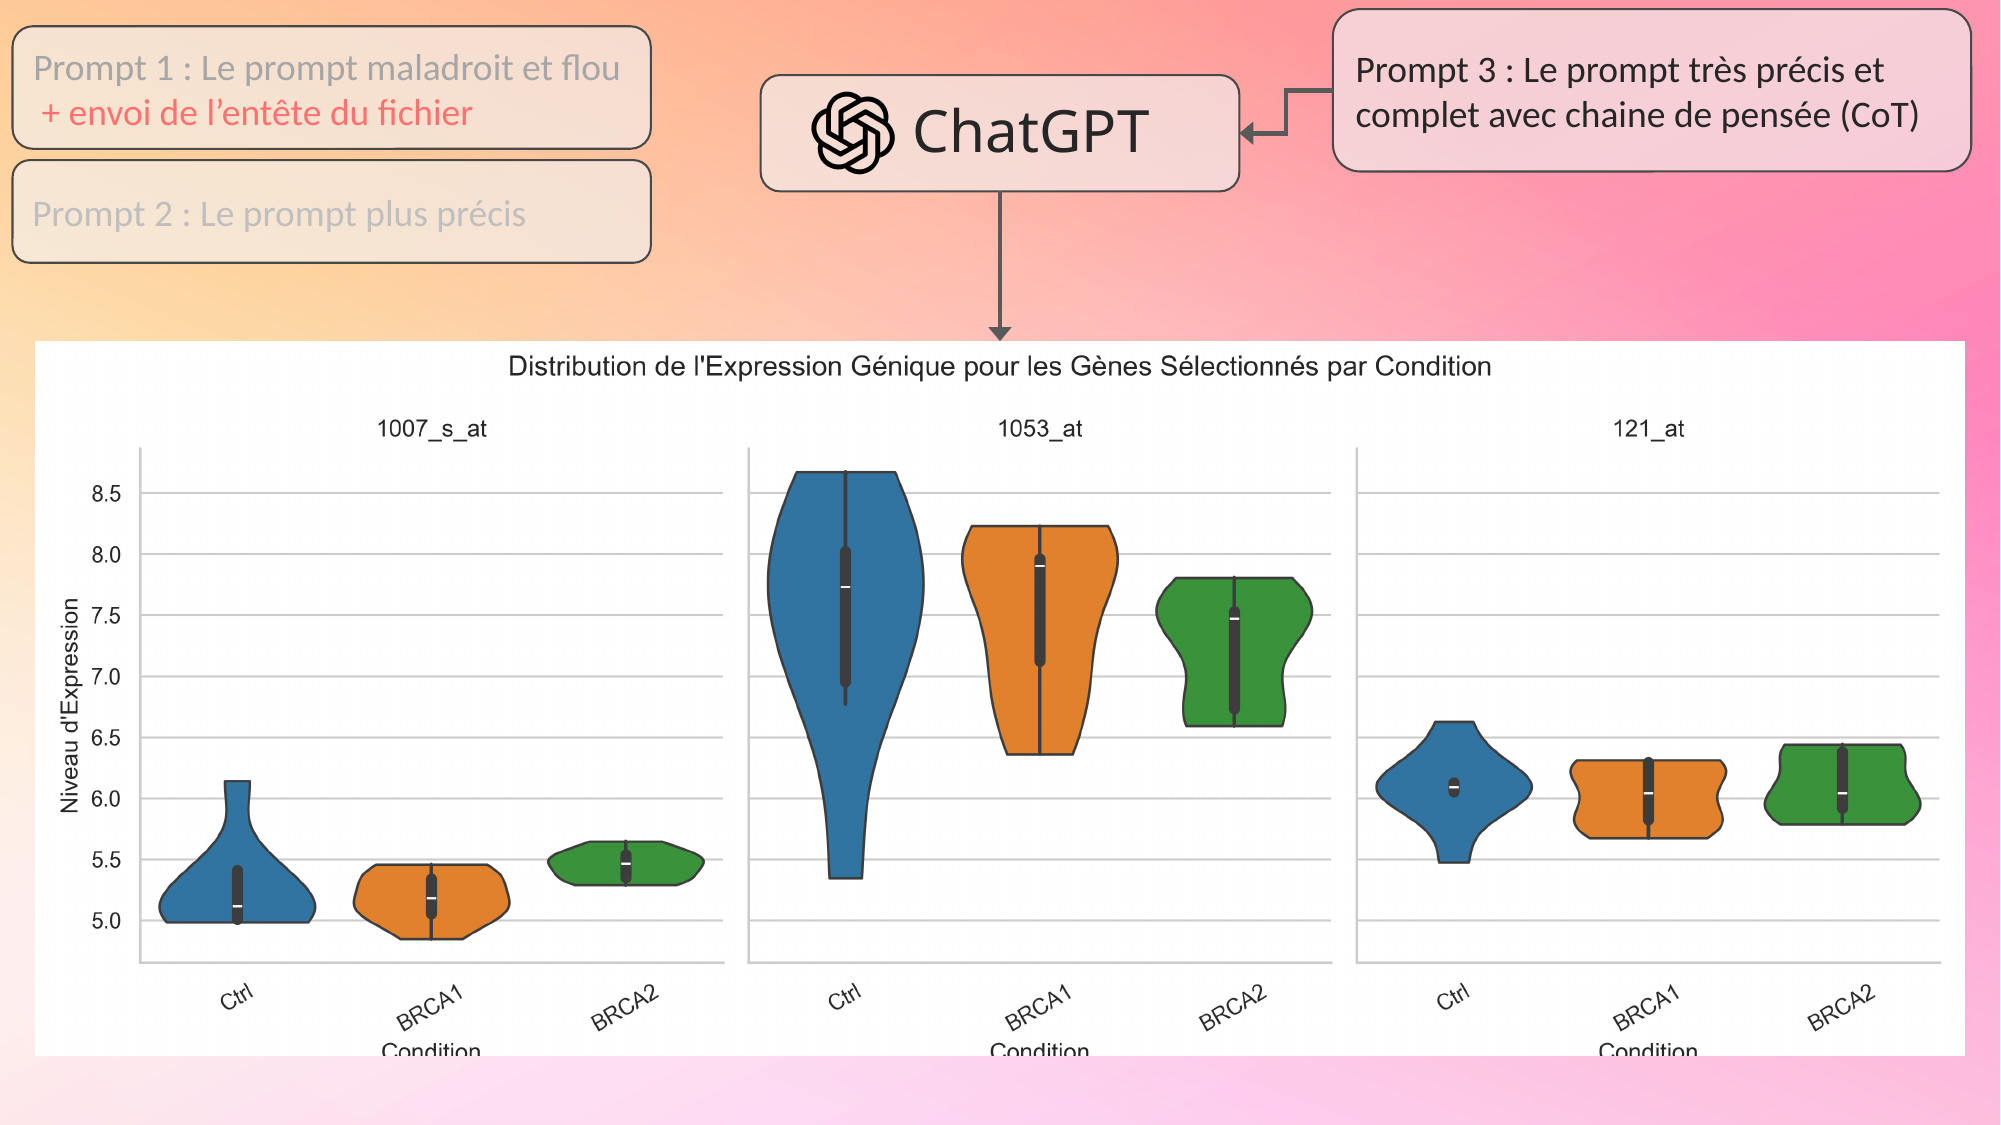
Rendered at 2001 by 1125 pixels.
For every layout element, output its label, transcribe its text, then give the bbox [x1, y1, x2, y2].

text_box [759, 74, 791, 193]
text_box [1239, 90, 1333, 134]
text_box Prompt 1 : Le prompt maladroit et flou + envoi de l’entête du fichier [11, 25, 652, 150]
text_box [915, 74, 1241, 193]
picture [0, 0, 2001, 1125]
title ChatGPT [915, 89, 1166, 177]
text_box Prompt 3 : Le prompt très précis et complet avec chaine de pensée (CoT) [1331, 8, 1973, 173]
text_box Prompt 2 : Le prompt plus précis [11, 159, 652, 264]
